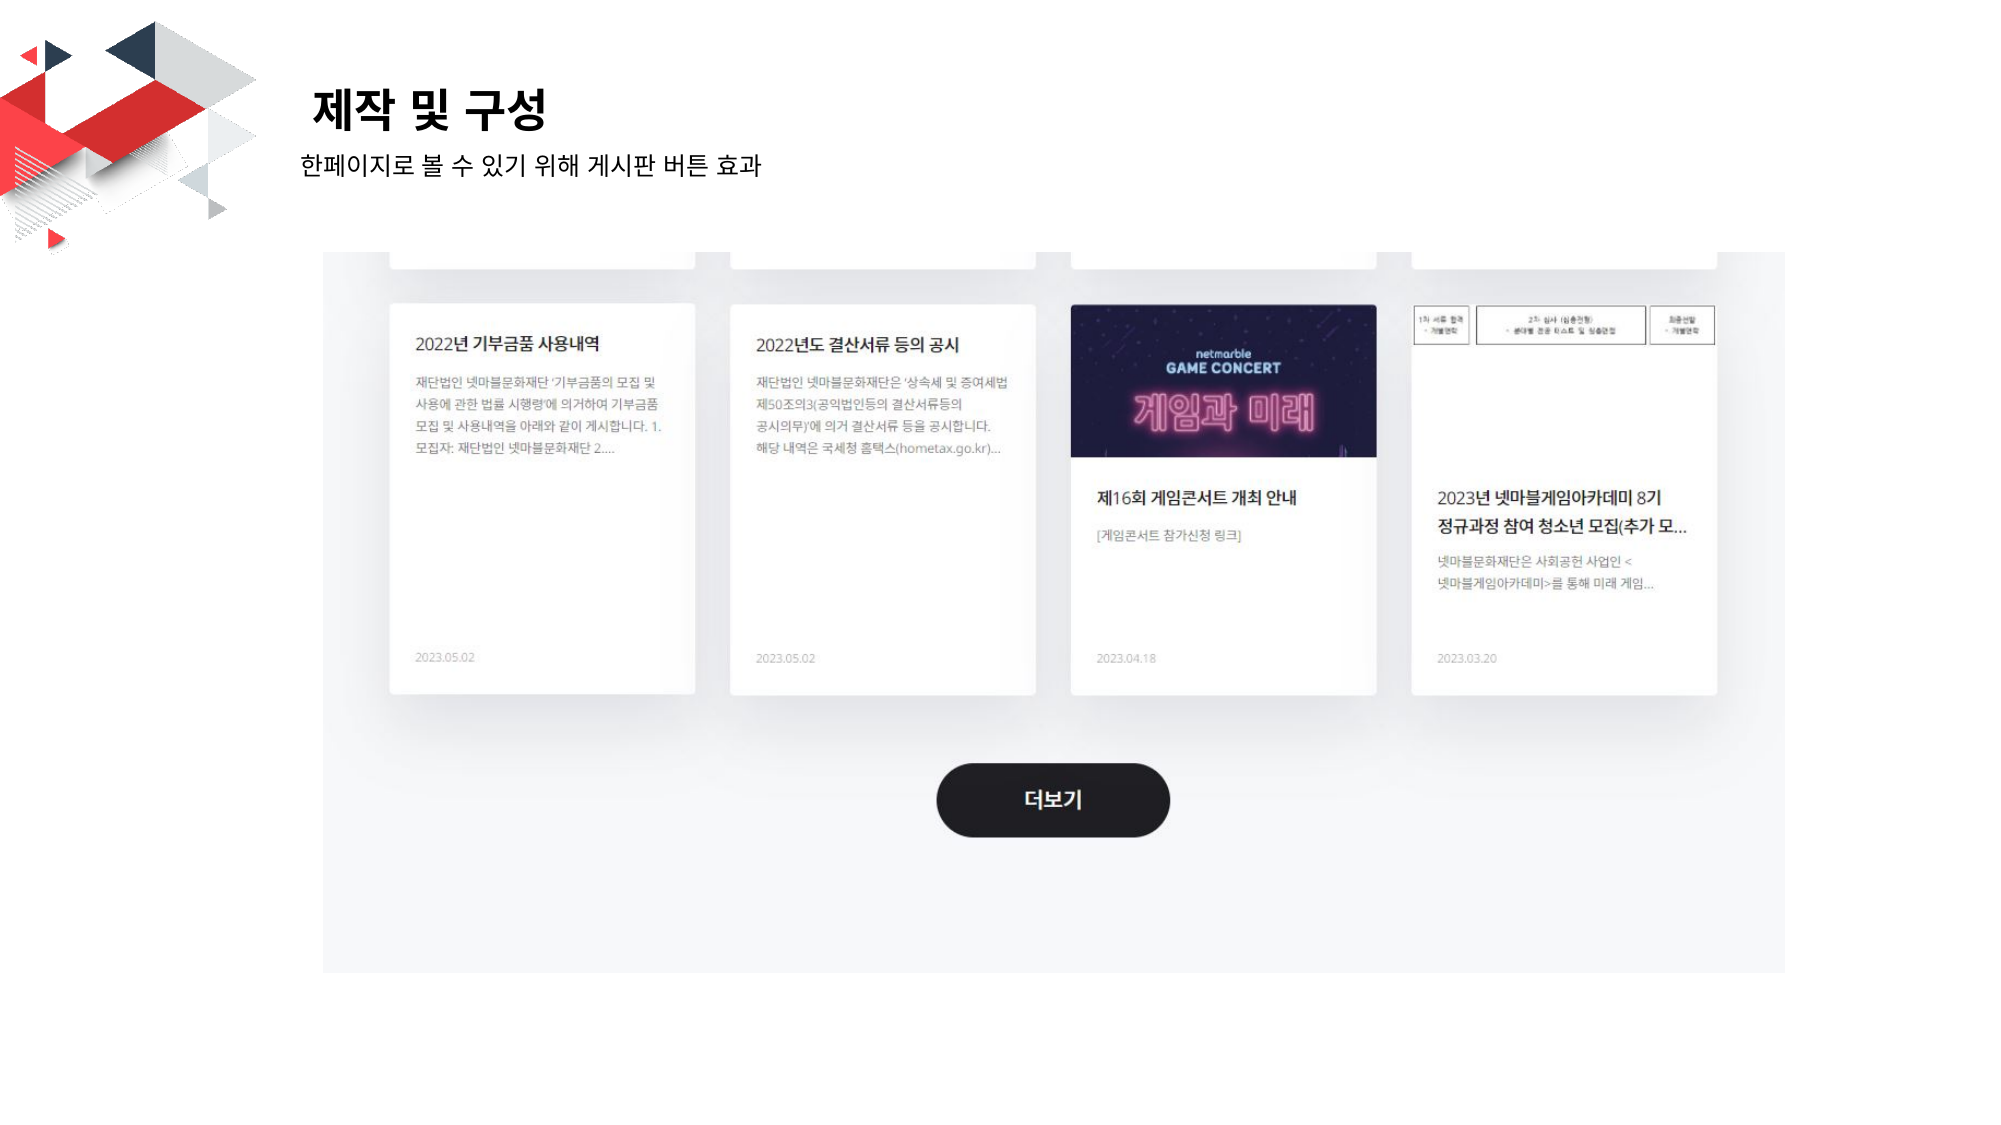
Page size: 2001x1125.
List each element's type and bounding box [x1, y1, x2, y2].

picture [322, 252, 1785, 973]
text_box [285, 73, 1116, 189]
picture [0, 21, 256, 255]
